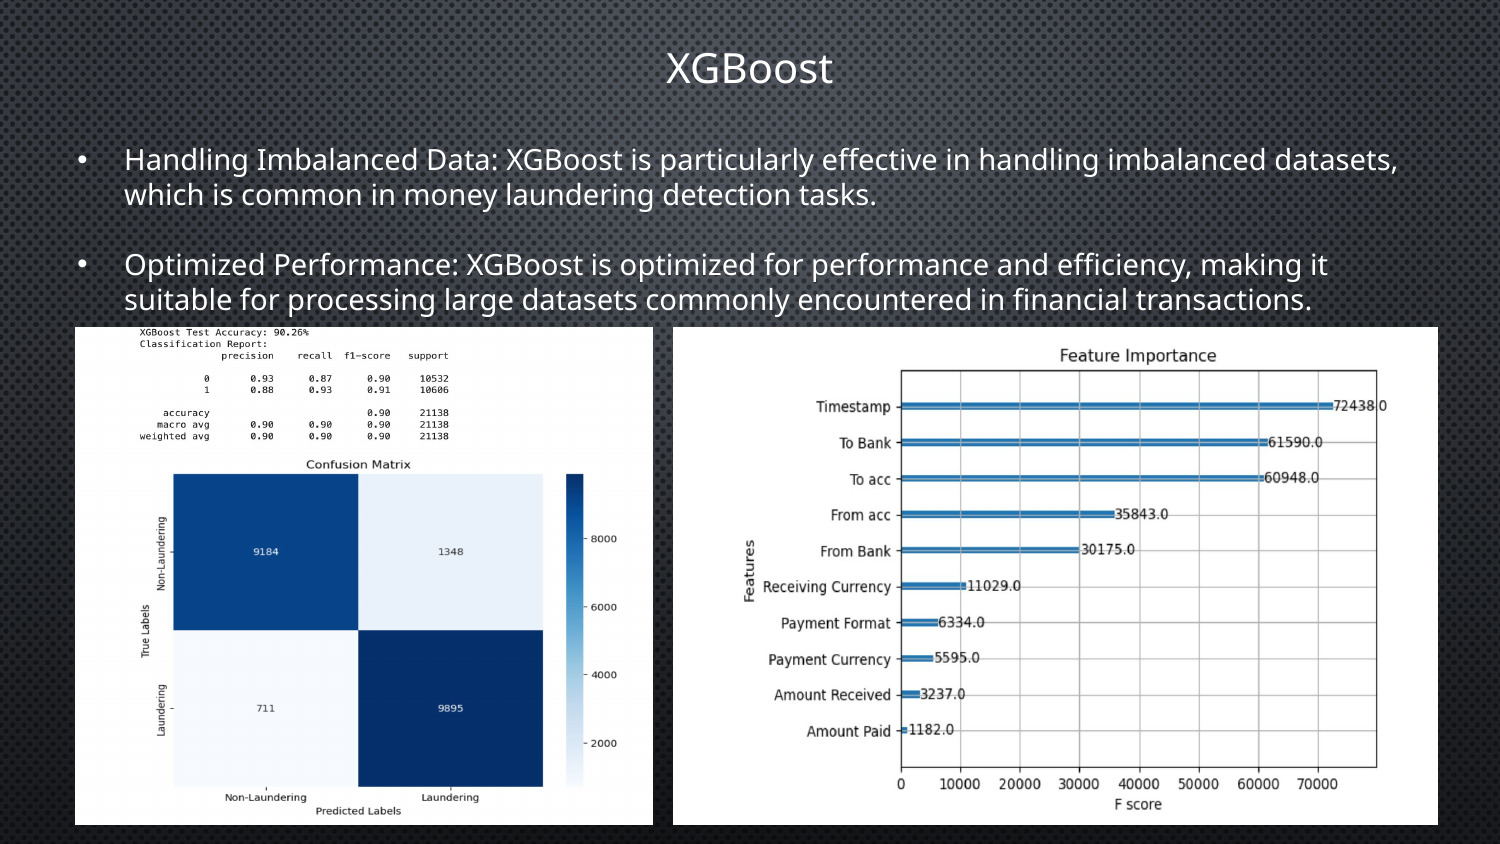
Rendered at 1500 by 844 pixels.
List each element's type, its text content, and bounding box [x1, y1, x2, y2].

picture [673, 327, 1438, 825]
text_box XGBoost Handling Imbalanced Data: XGBoost is particularly effective in handling imbalanced datasets, which is common in money laundering detection tasks. Optimized Performance: XGBoost is optimized for performance and efficiency, making it suitable for processing large datasets commonly encountered in financial transactions. [62, 34, 1438, 459]
picture [74, 327, 653, 825]
